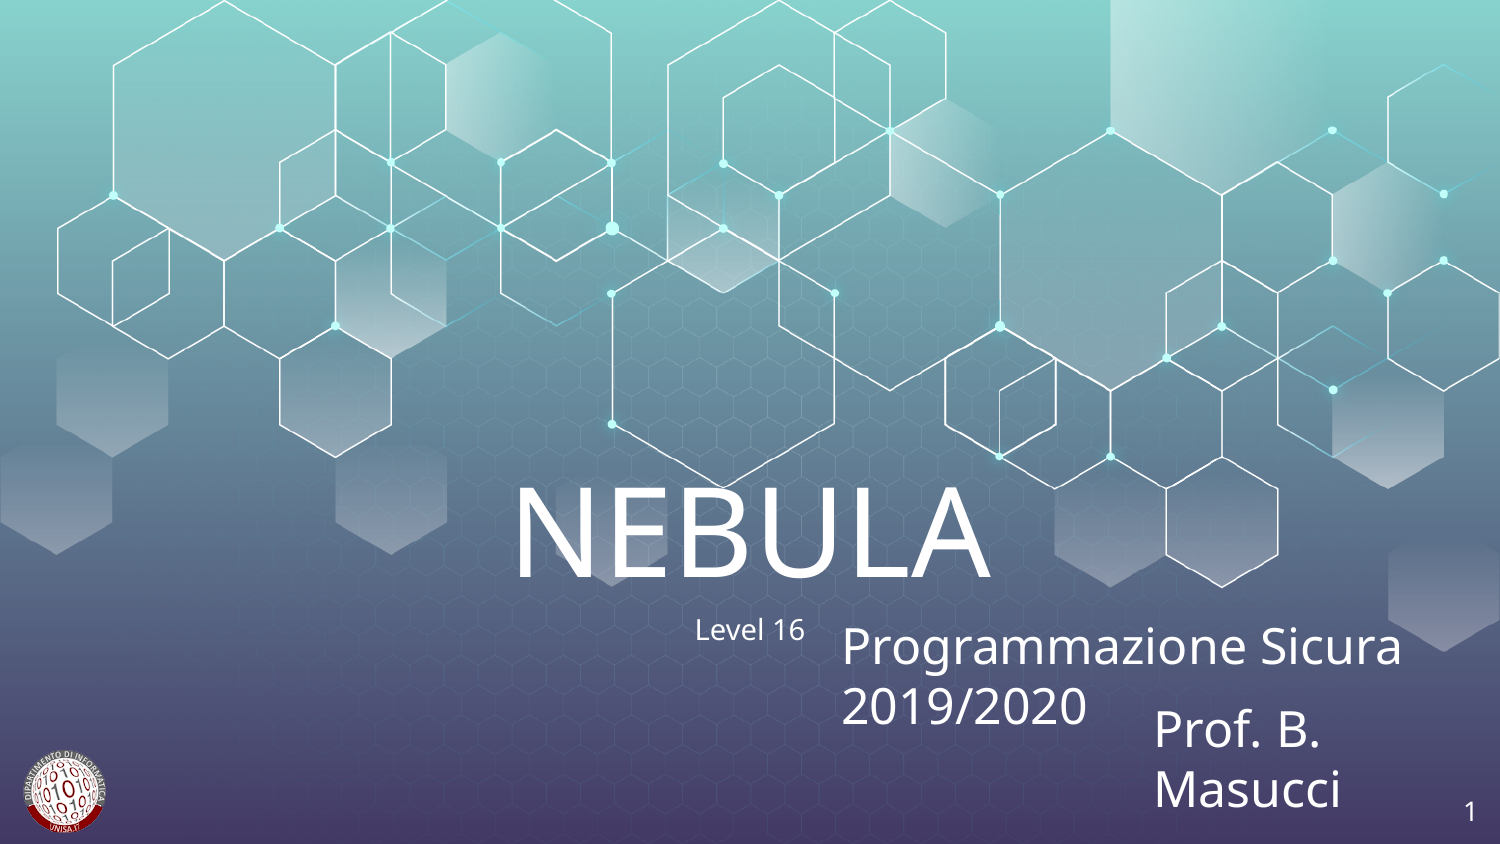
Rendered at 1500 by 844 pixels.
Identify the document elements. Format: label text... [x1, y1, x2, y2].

title Programmazione Sicura 2019/2020 [826, 655, 1500, 750]
title Prof. B. Masucci [1138, 749, 1485, 833]
subtitle Level 16 [451, 596, 1049, 707]
title NEBULA [225, 476, 1275, 618]
slide_number ‹#› [1403, 779, 1494, 844]
picture [0, 0, 1500, 844]
